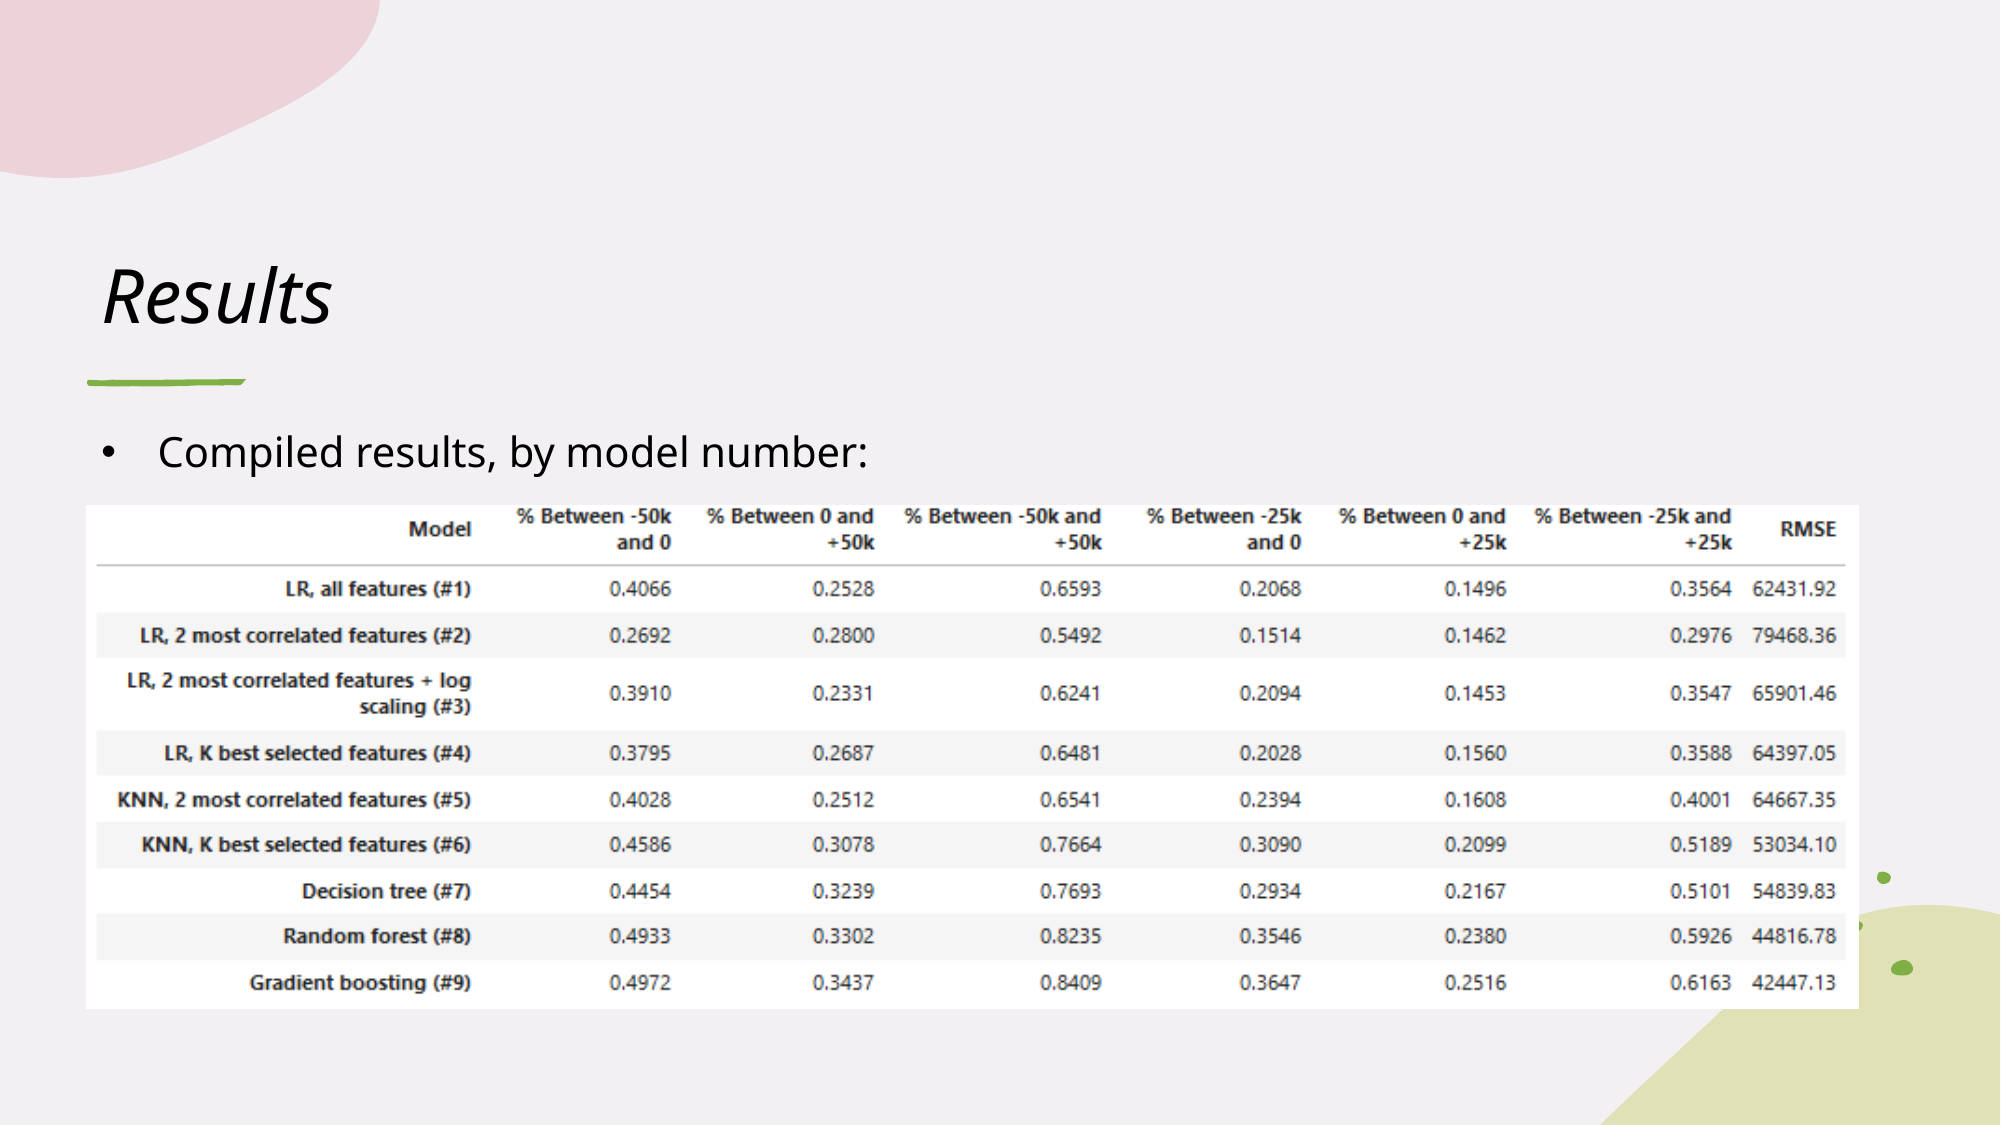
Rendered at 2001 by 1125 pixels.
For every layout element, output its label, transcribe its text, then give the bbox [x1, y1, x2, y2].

list Compiled results, by model number: [86, 413, 1740, 505]
title Results [86, 129, 1740, 347]
picture [86, 505, 1859, 1009]
